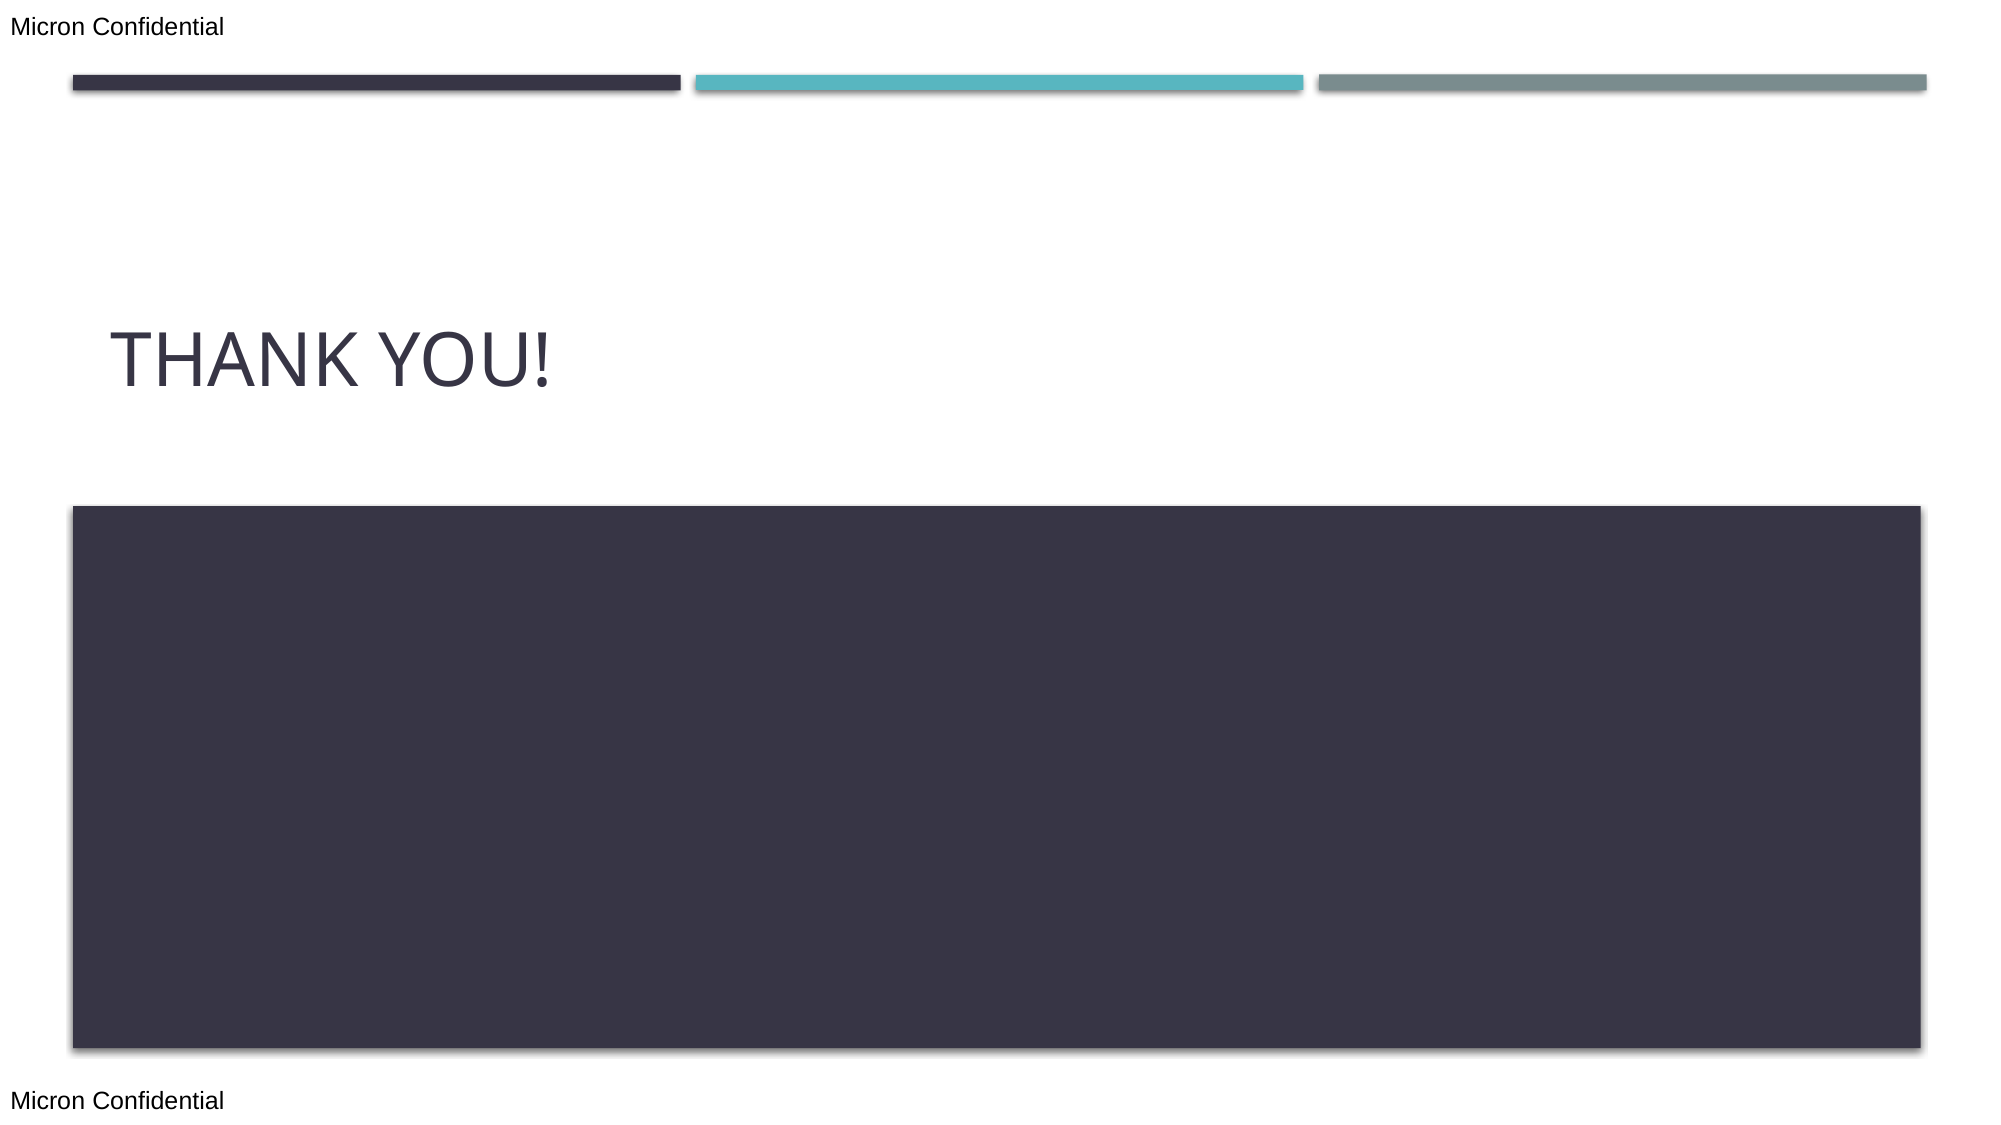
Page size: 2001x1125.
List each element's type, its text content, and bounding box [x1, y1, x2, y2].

title Thank you! [95, 167, 1899, 410]
